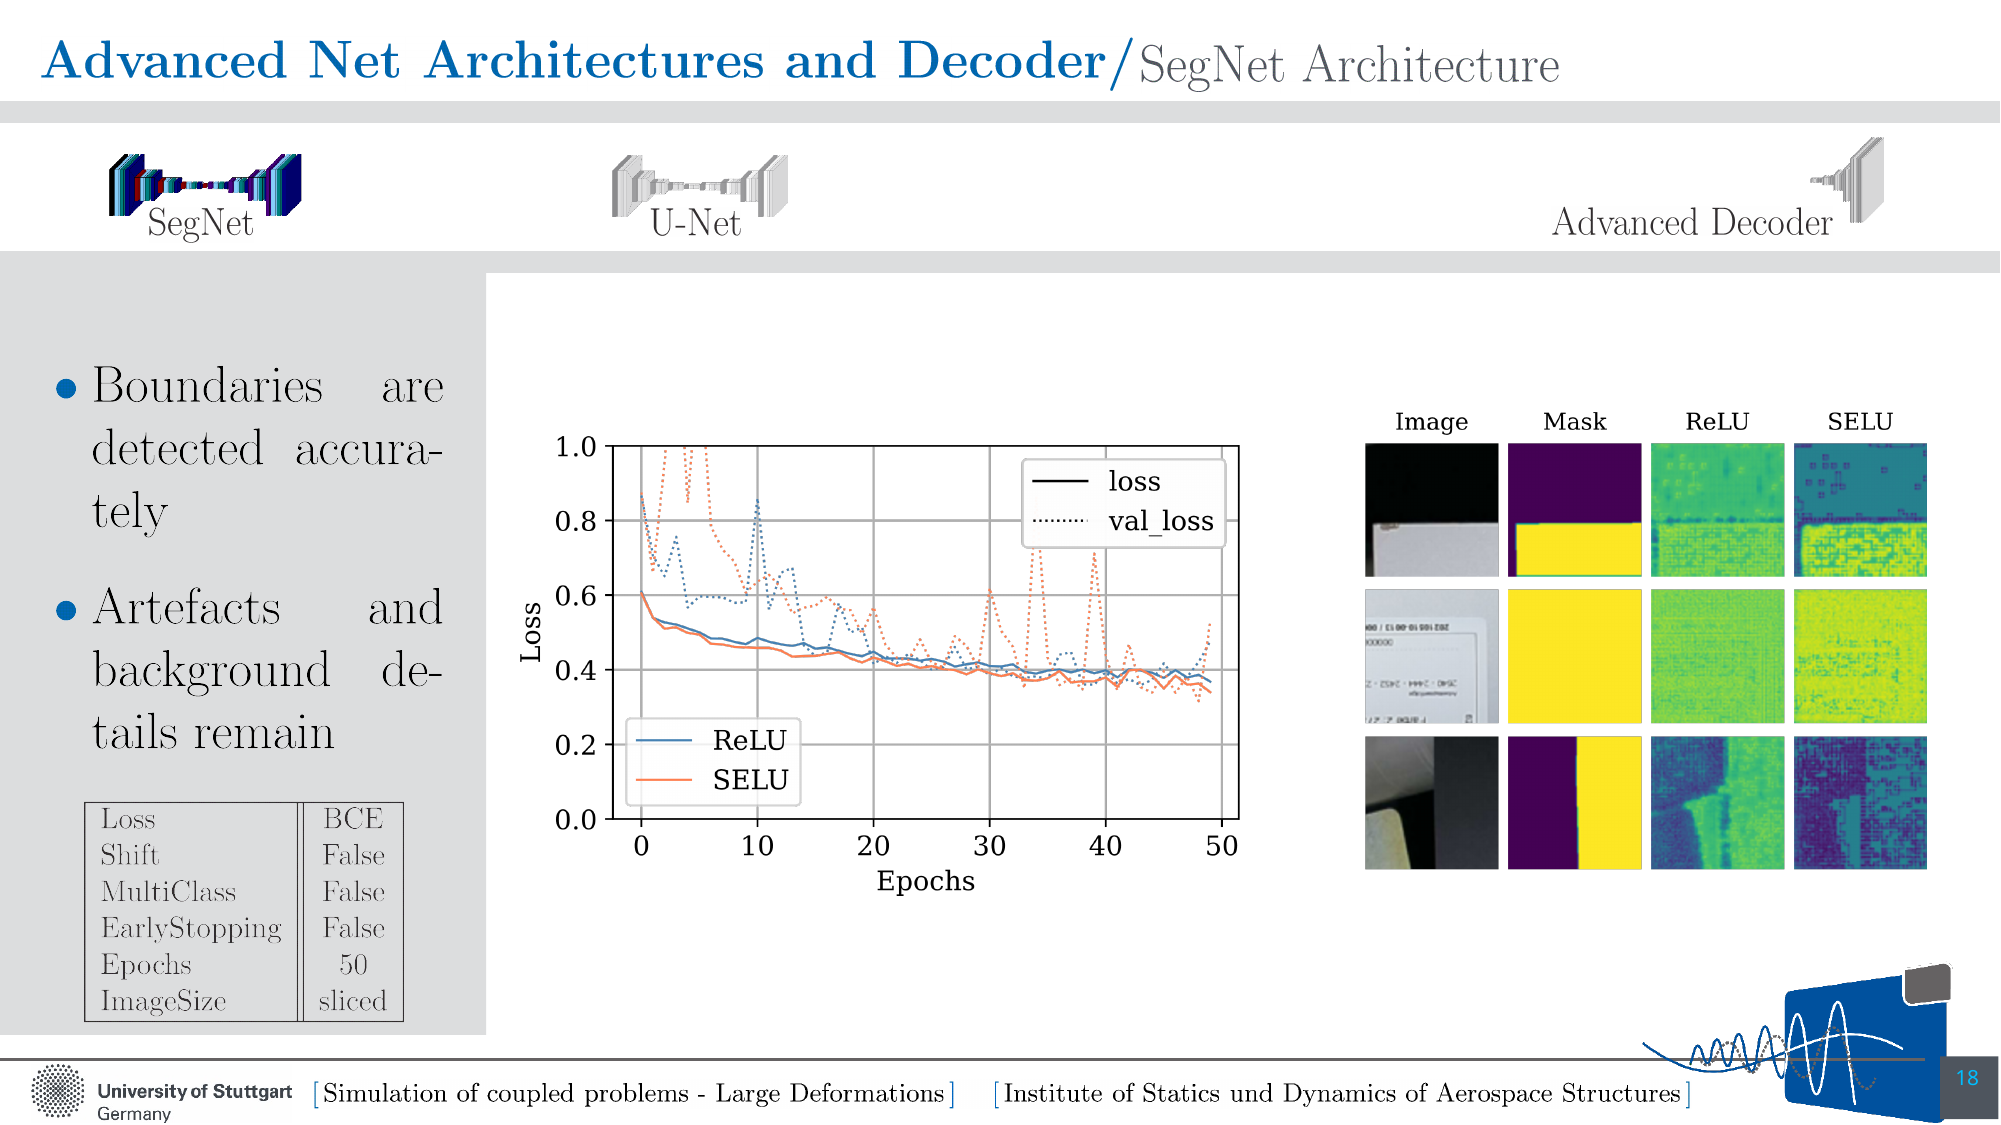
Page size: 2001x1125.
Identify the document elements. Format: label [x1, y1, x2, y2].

picture [41, 36, 1134, 92]
picture [84, 799, 404, 1024]
picture [54, 364, 443, 538]
picture [1348, 395, 1944, 886]
text_box [0, 255, 487, 1035]
picture [503, 419, 1255, 913]
picture [54, 585, 443, 749]
picture [1551, 136, 1887, 236]
picture [609, 155, 790, 237]
text_box [0, 101, 2000, 123]
picture [1141, 43, 1559, 94]
text_box [0, 251, 2000, 273]
picture [107, 154, 304, 243]
picture [0, 961, 1953, 1123]
